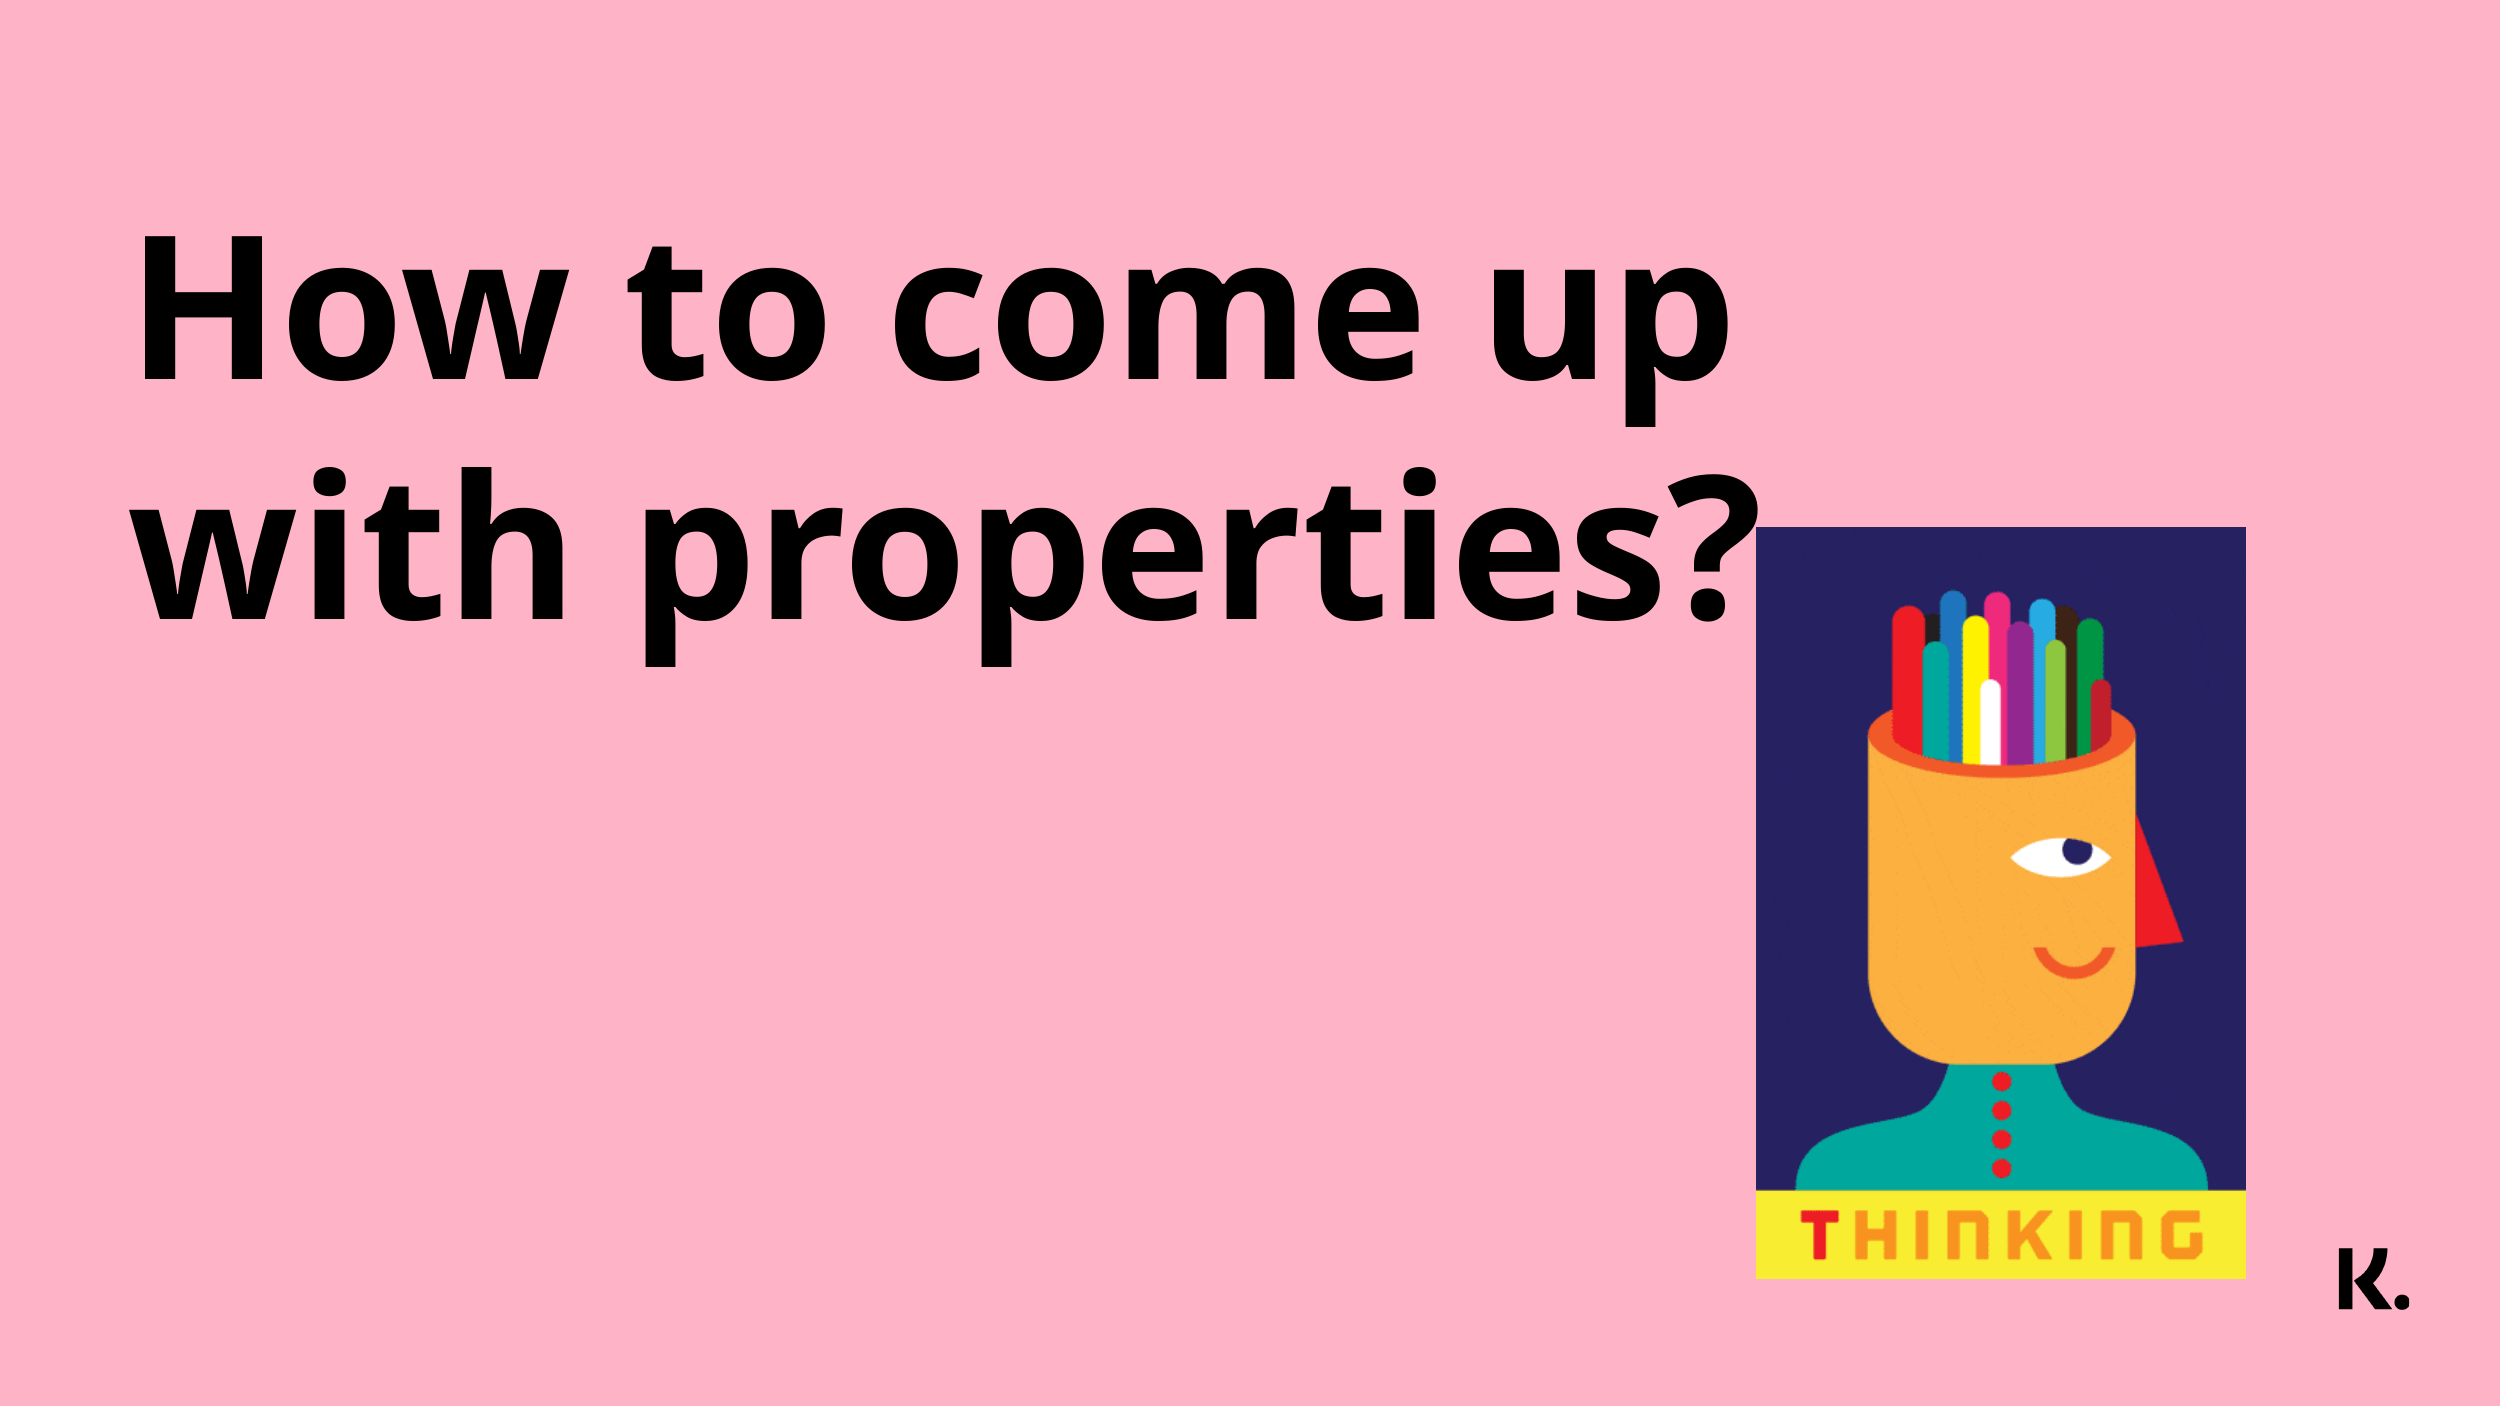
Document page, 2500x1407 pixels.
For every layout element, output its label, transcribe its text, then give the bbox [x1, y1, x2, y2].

picture [1756, 526, 2246, 1279]
title How to come up with properties? [127, 179, 1962, 792]
picture [2338, 1248, 2410, 1310]
